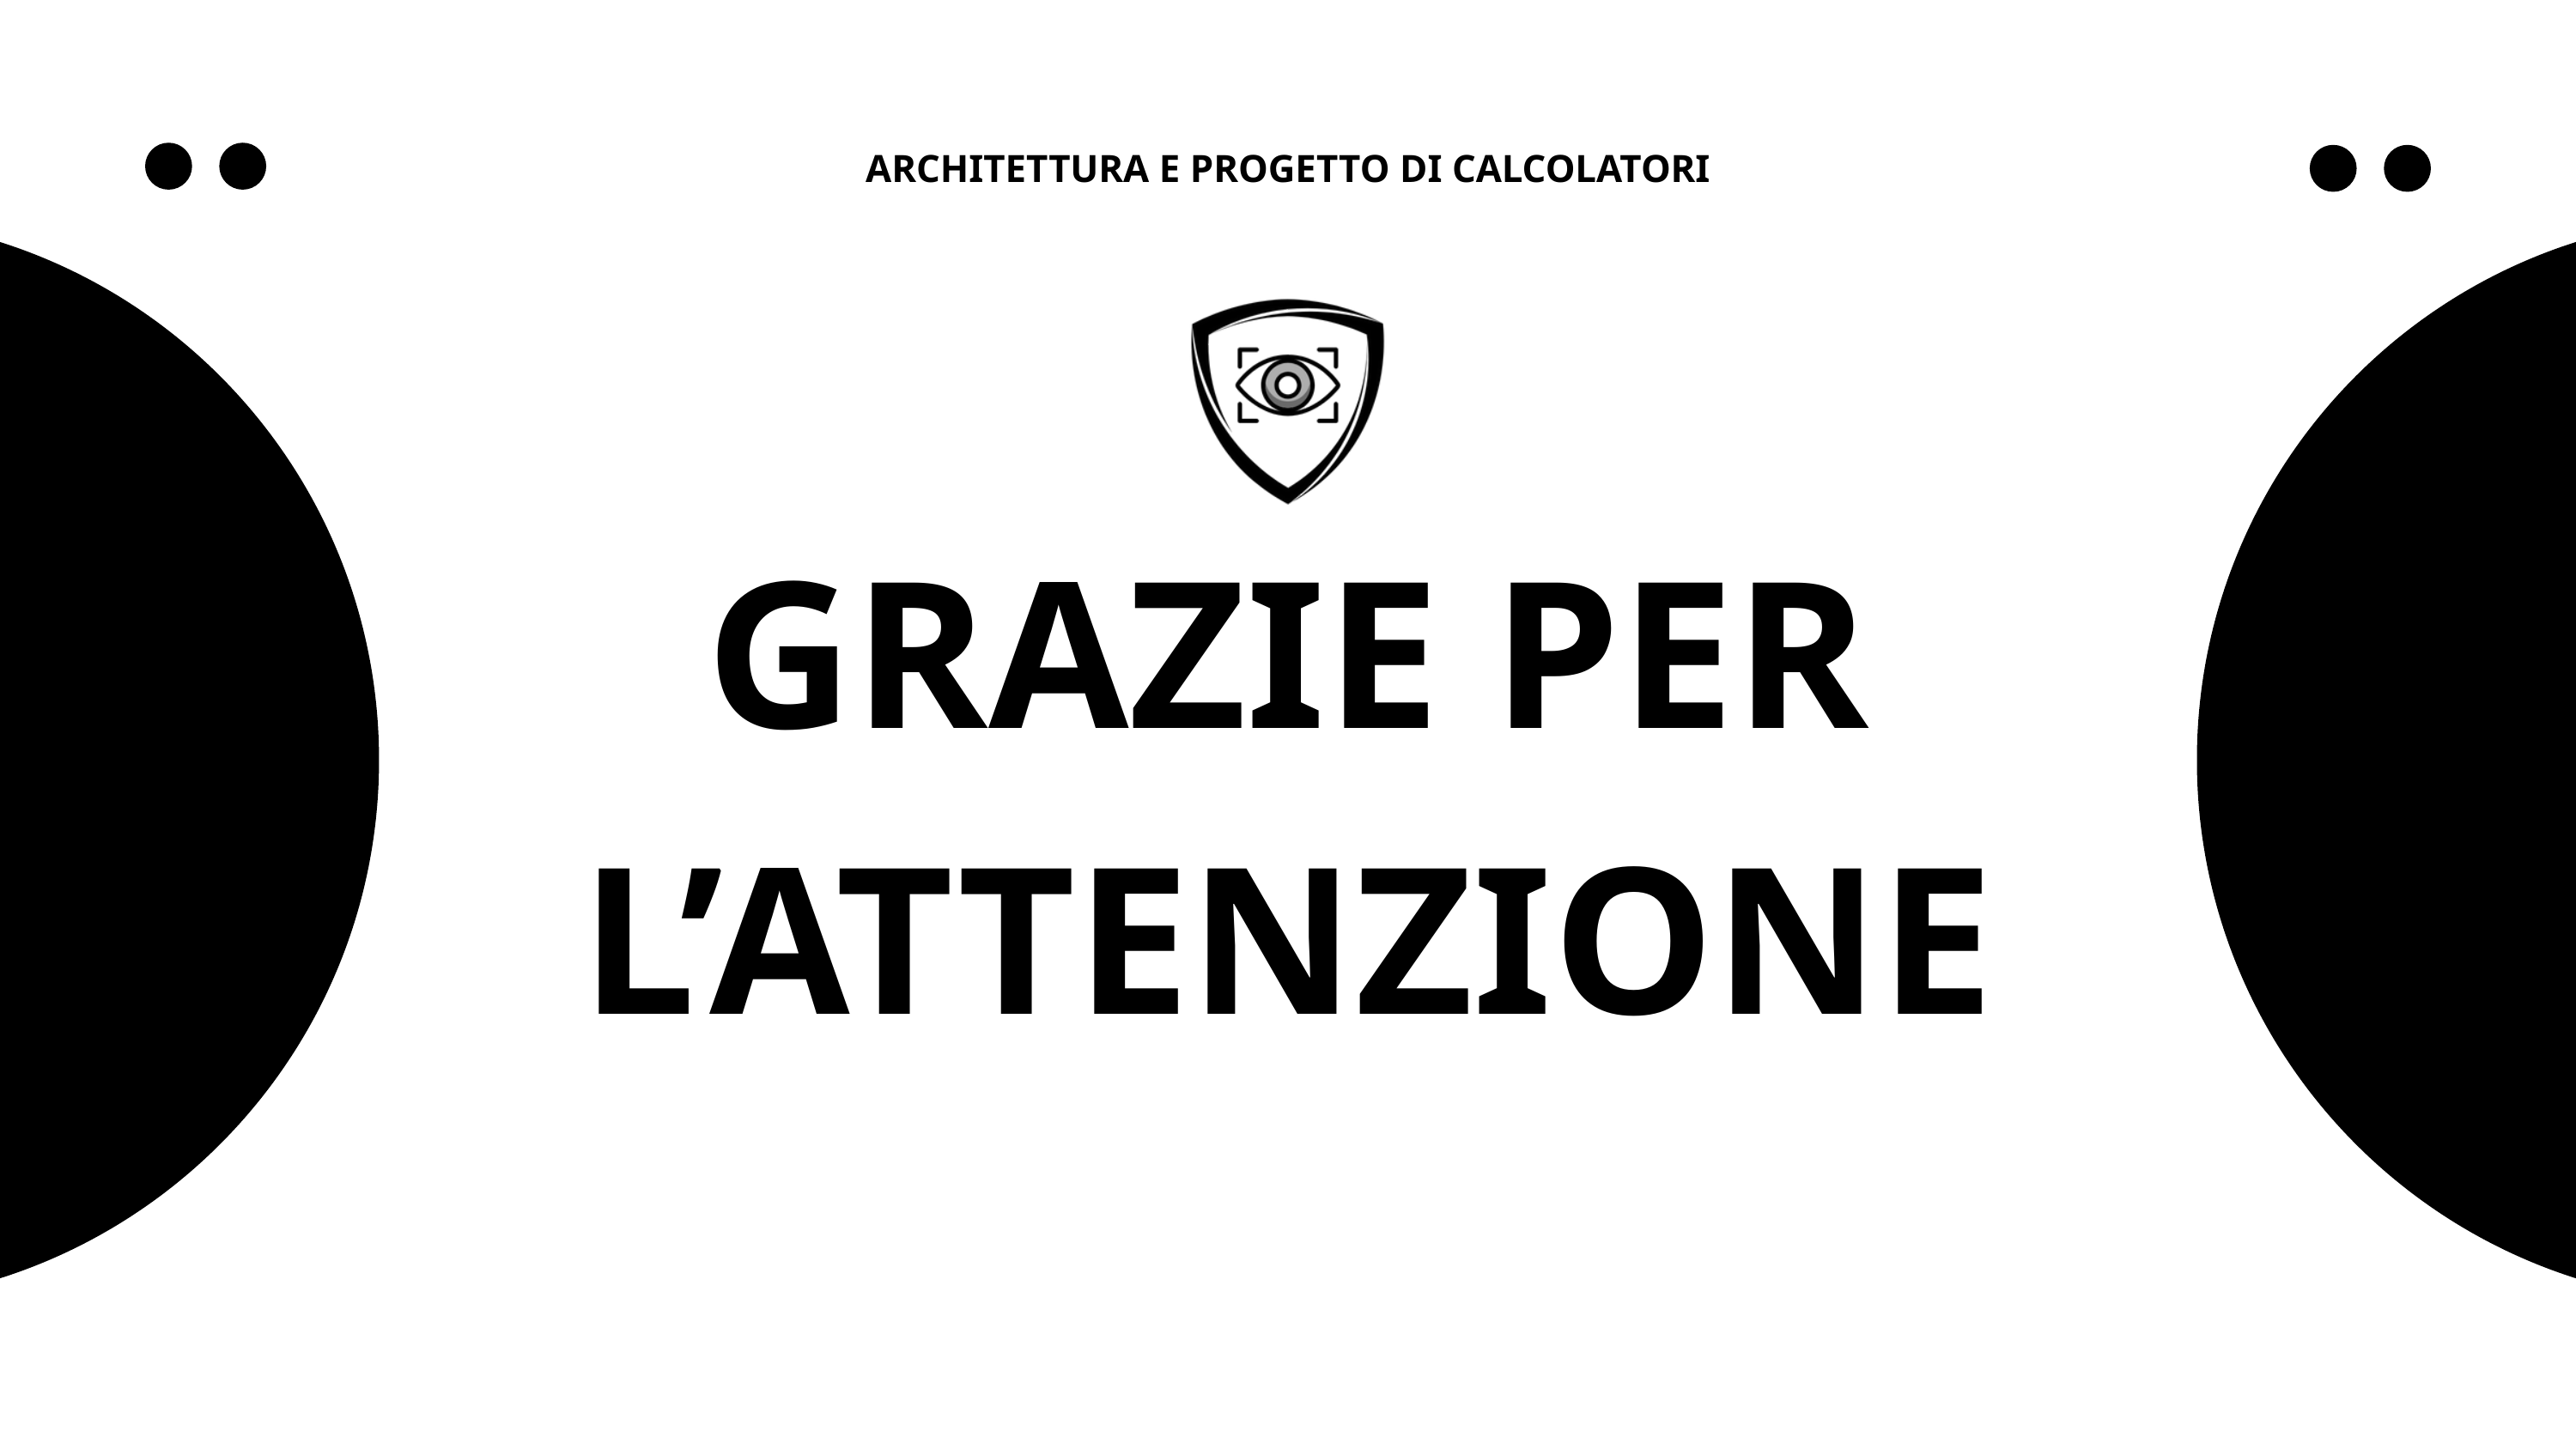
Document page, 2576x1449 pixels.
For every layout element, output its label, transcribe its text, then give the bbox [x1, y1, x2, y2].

text_box ARCHITETTURA E PROGETTO DI CALCOLATORI [848, 136, 1728, 191]
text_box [2309, 144, 2432, 192]
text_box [2196, 216, 2576, 1304]
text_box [0, 216, 380, 1304]
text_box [144, 142, 267, 191]
text_box GRAZIE PER L’ATTENZIONE [509, 484, 2066, 1055]
text_box [1154, 268, 1422, 484]
